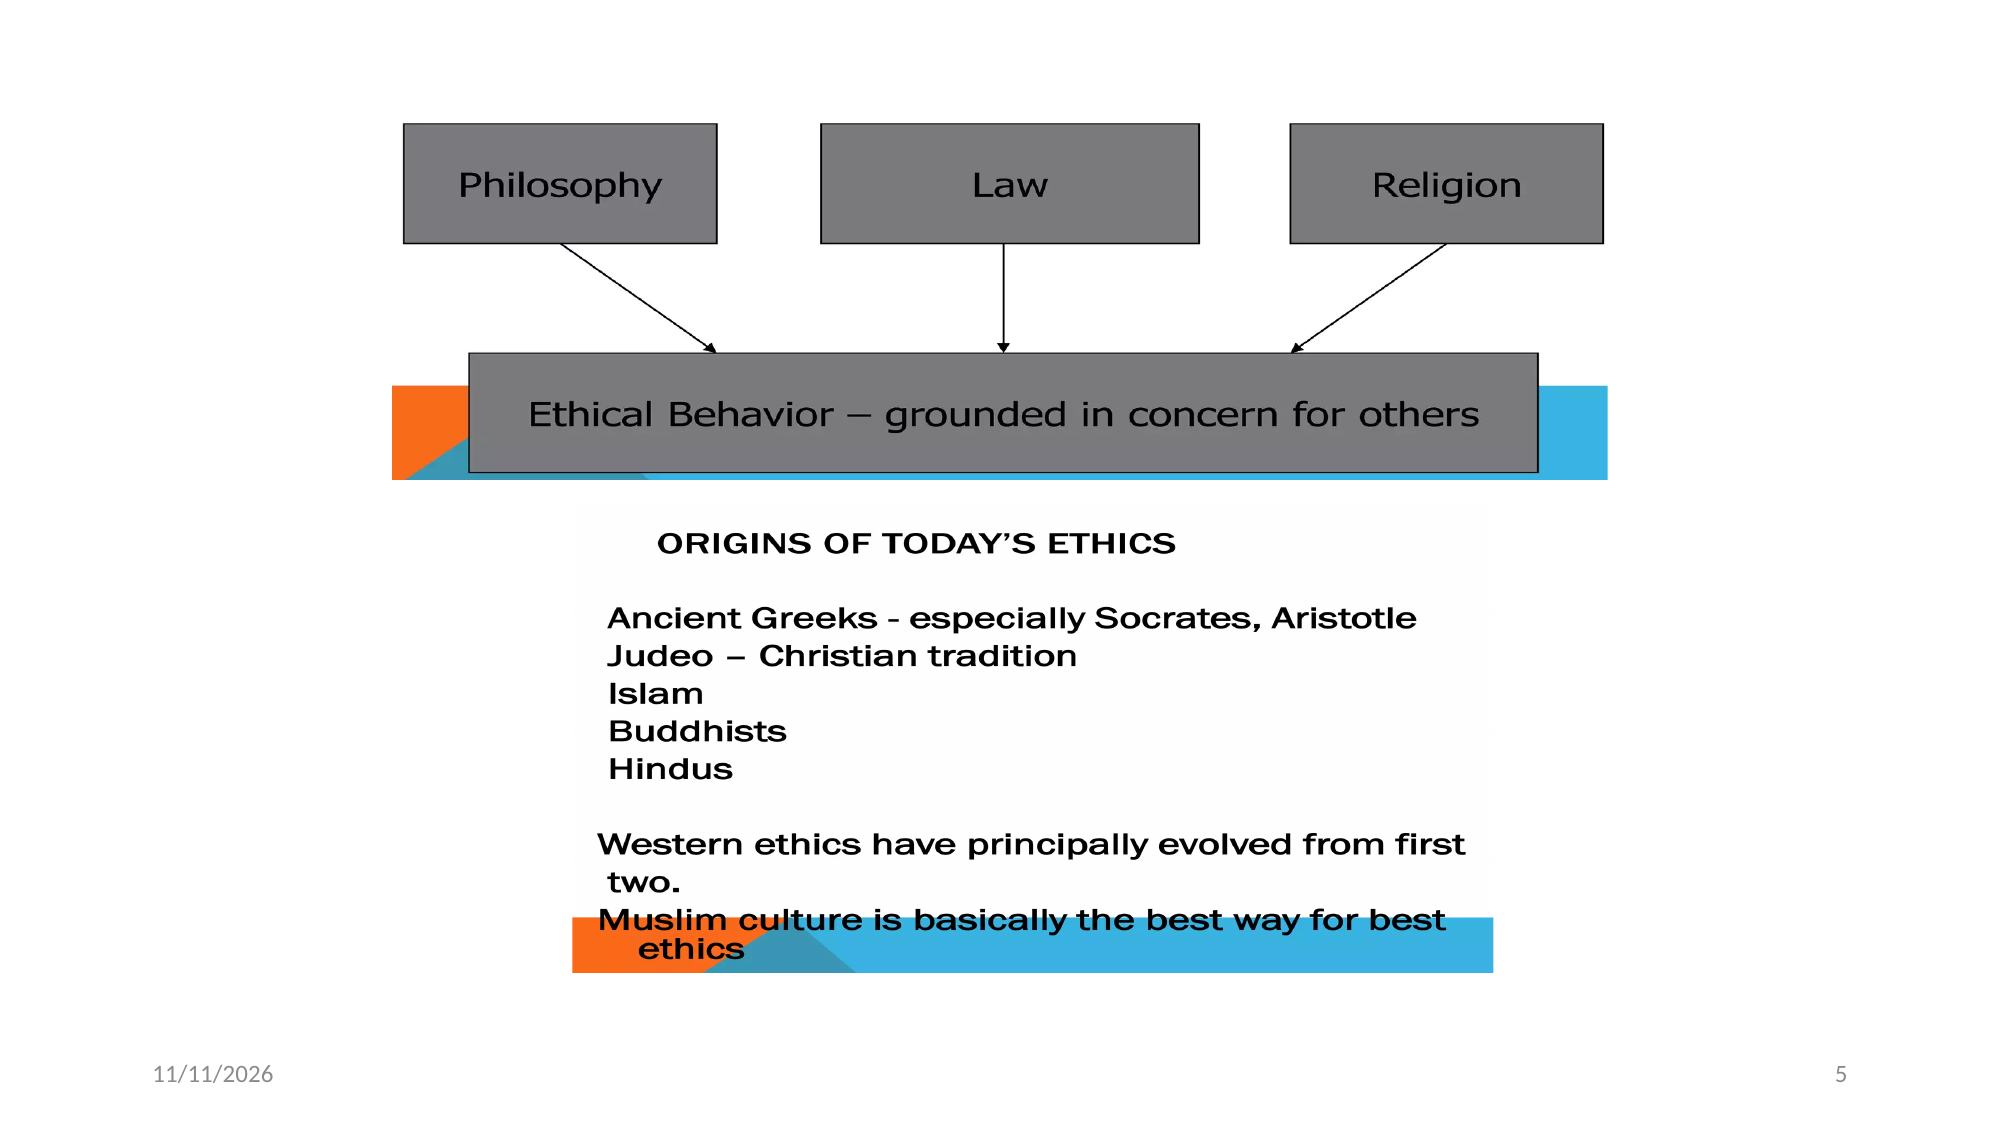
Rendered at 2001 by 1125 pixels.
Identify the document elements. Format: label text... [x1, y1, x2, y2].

picture [572, 499, 1494, 973]
slide_number 5 [1412, 1042, 1863, 1103]
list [392, 115, 1608, 480]
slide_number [137, 1042, 588, 1103]
